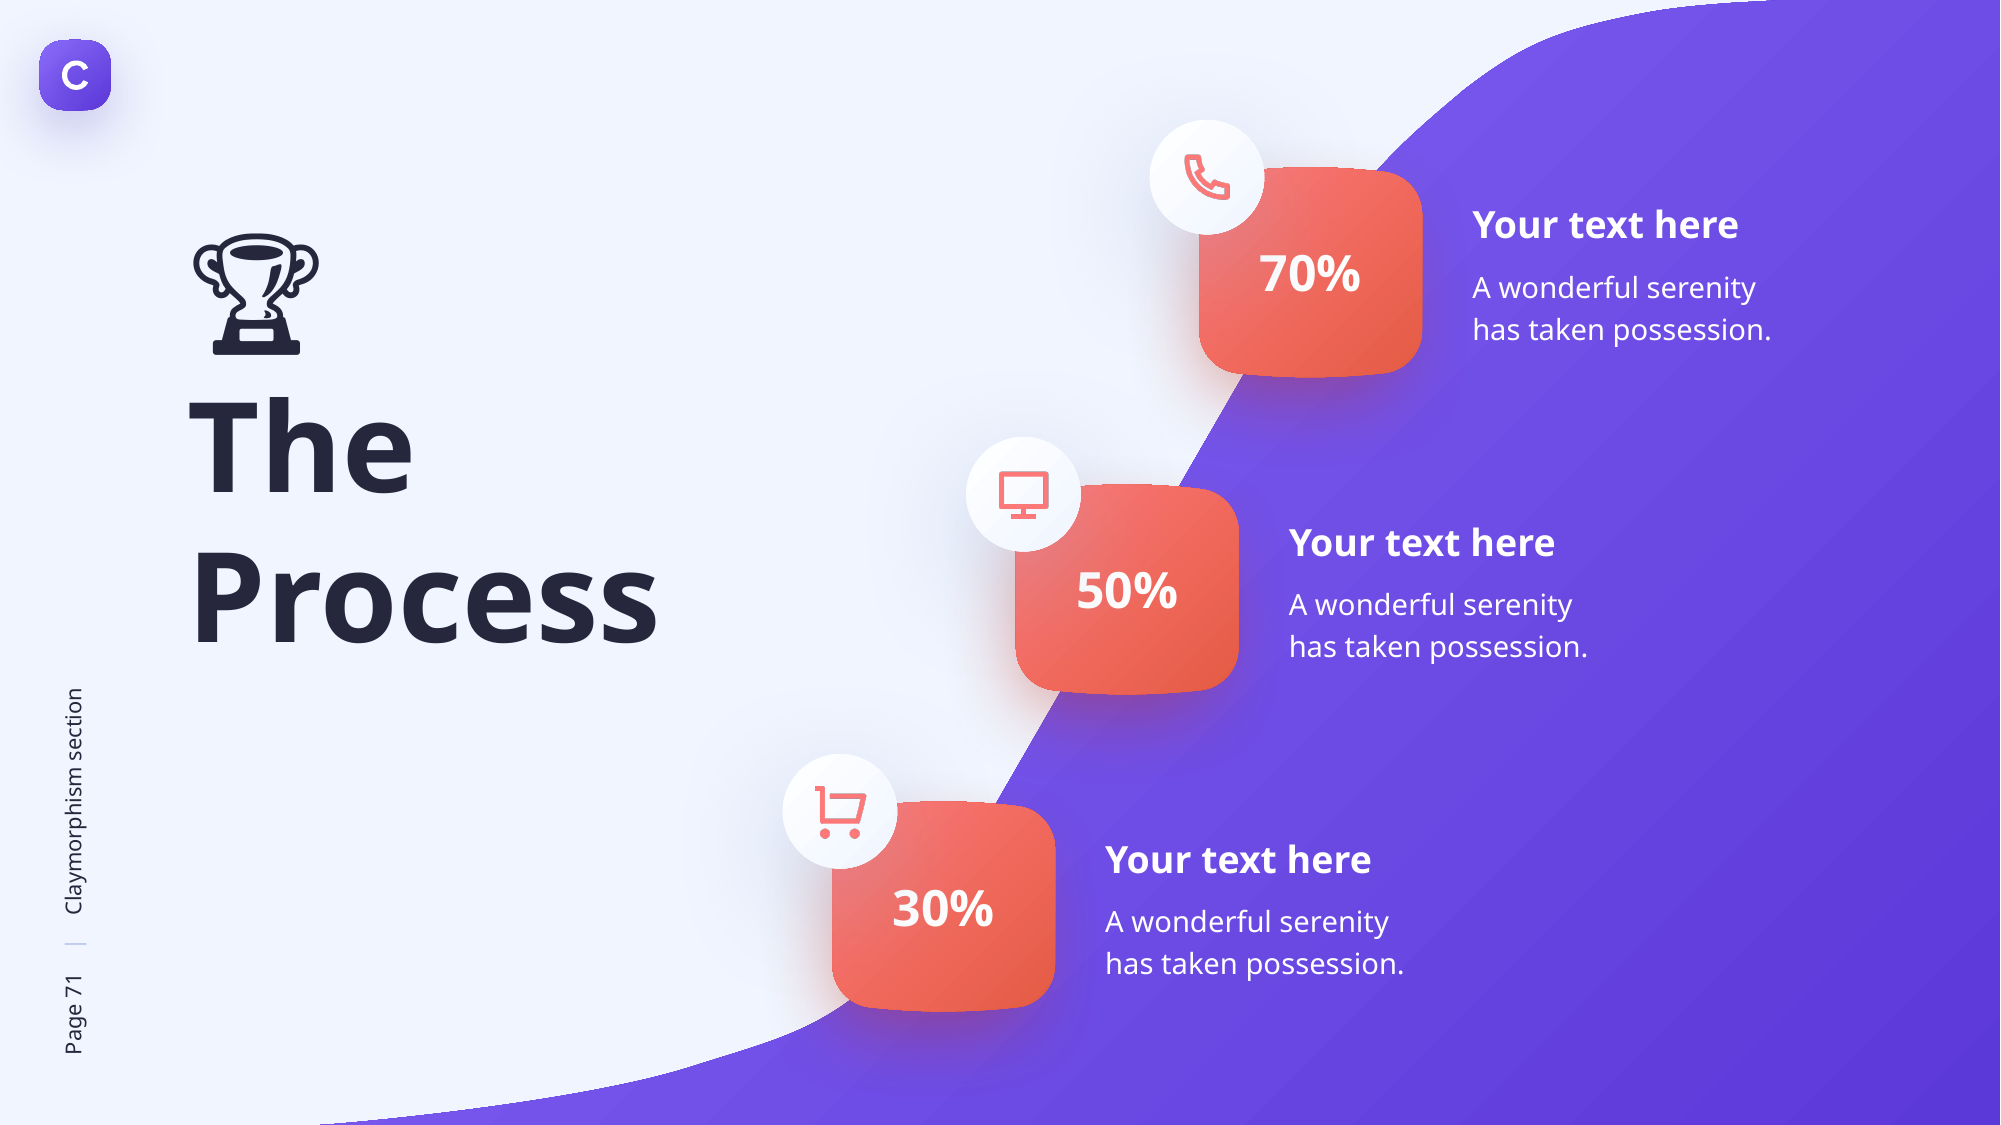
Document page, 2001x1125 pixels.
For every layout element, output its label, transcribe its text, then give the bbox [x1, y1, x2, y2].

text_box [1199, 167, 1423, 378]
text_box 🏆 The Process [173, 210, 783, 676]
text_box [1015, 484, 1239, 695]
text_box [1273, 511, 1644, 668]
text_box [966, 436, 1081, 552]
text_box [1457, 194, 1827, 351]
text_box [782, 753, 898, 869]
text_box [1149, 119, 1265, 235]
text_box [1090, 828, 1460, 985]
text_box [832, 801, 1056, 1012]
